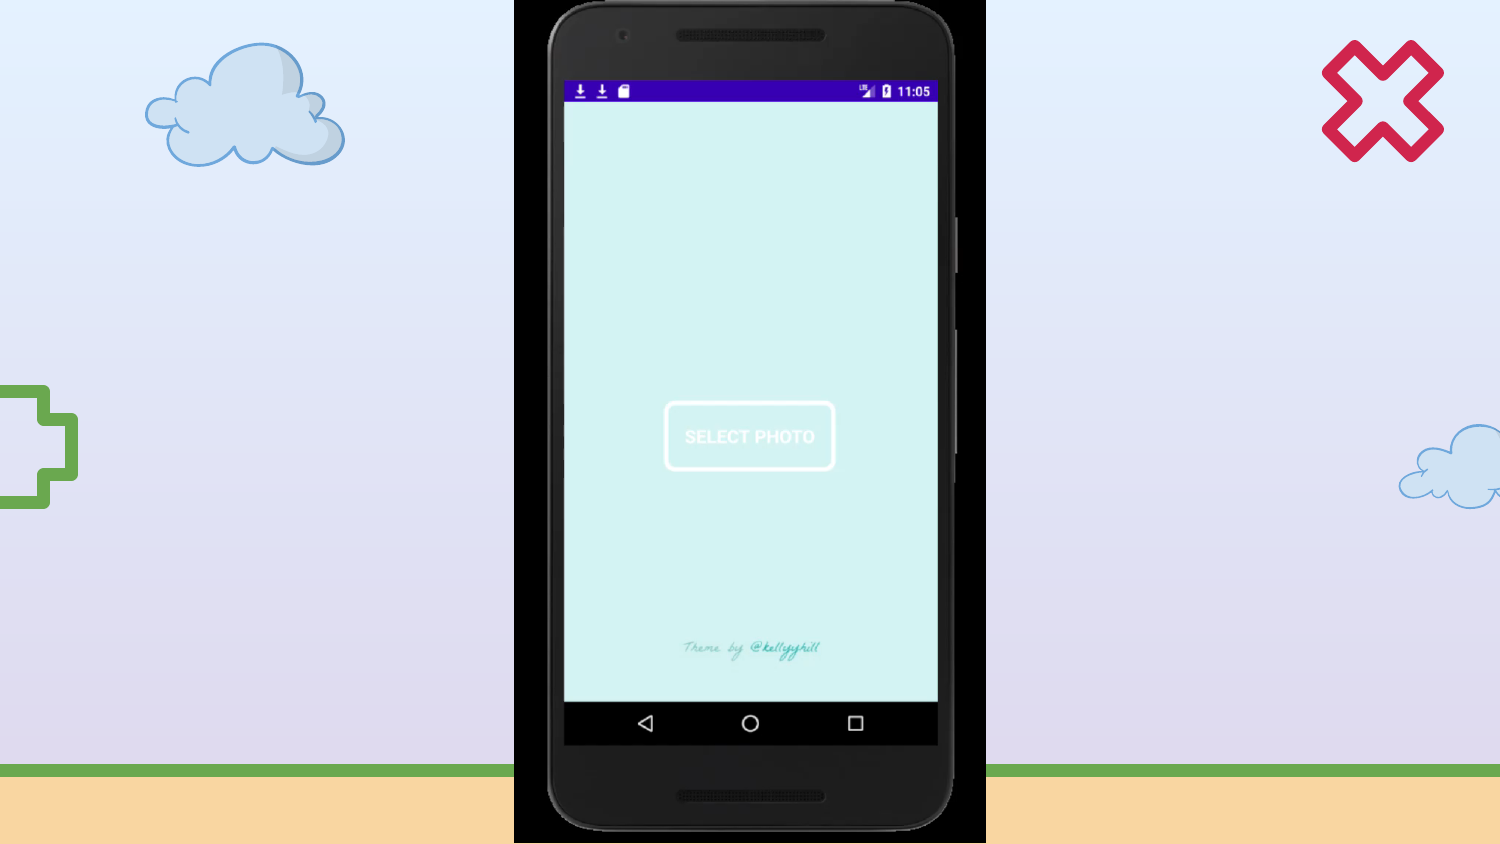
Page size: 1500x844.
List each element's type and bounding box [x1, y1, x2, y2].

text_box [513, 0, 987, 844]
